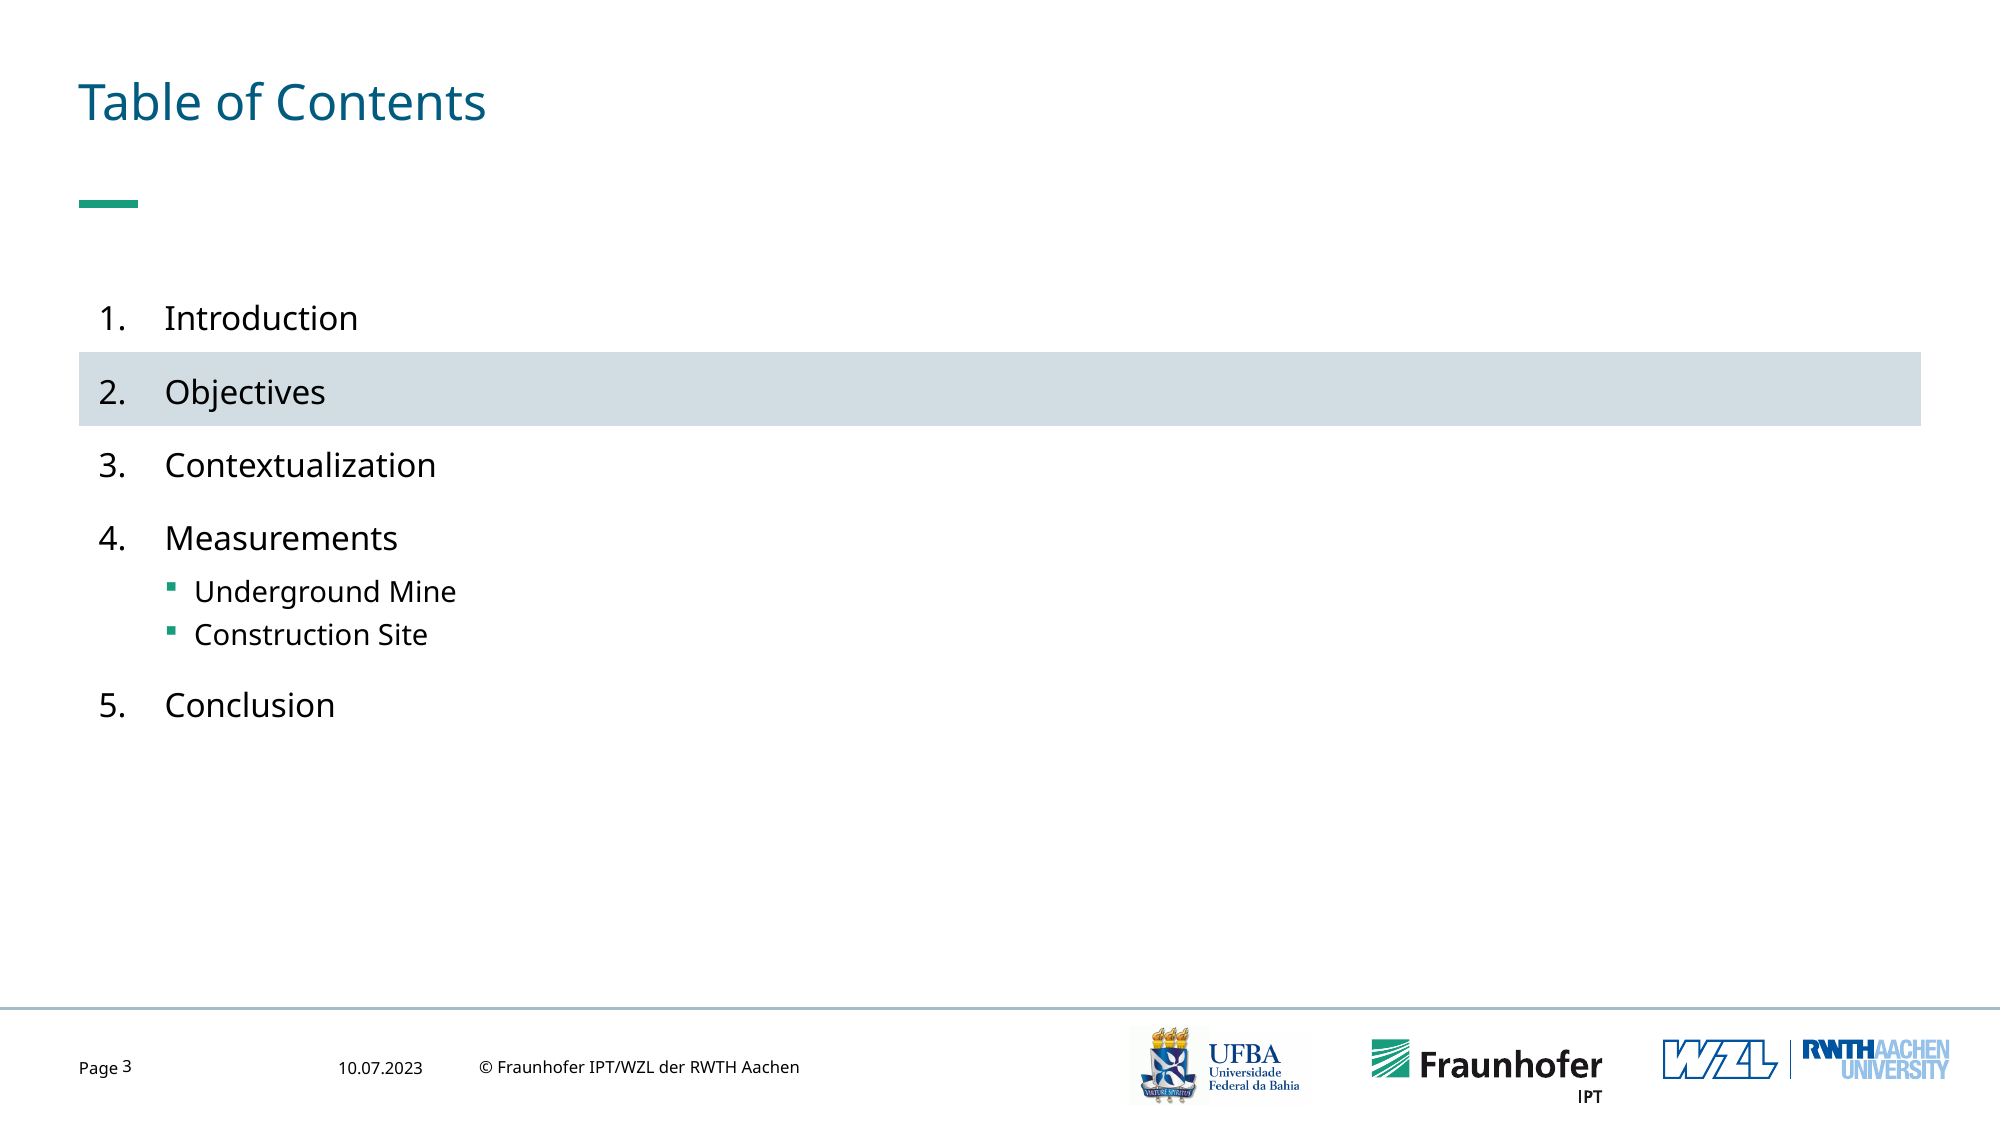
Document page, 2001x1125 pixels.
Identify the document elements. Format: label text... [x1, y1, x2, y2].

text_box 10.07.2023 [323, 1009, 476, 1125]
table_header Introduction [147, 279, 1921, 352]
table_header 1. [79, 279, 147, 352]
table_cell 4. [79, 499, 147, 666]
title Table of Contents [78, 64, 1922, 128]
table_cell Measurements Underground Mine Construction Site [147, 499, 1921, 666]
table_cell 3. [79, 426, 147, 499]
table_cell Objectives [147, 352, 1921, 426]
picture [1129, 1026, 1311, 1106]
text_box © Fraunhofer IPT/WZL der RWTH Aachen [479, 1057, 964, 1078]
table_cell 5. [79, 666, 147, 740]
slide_number 3 [107, 1057, 175, 1078]
table_cell Contextualization [147, 426, 1921, 499]
table_cell 2. [79, 352, 147, 426]
table_cell Conclusion [147, 666, 1921, 740]
